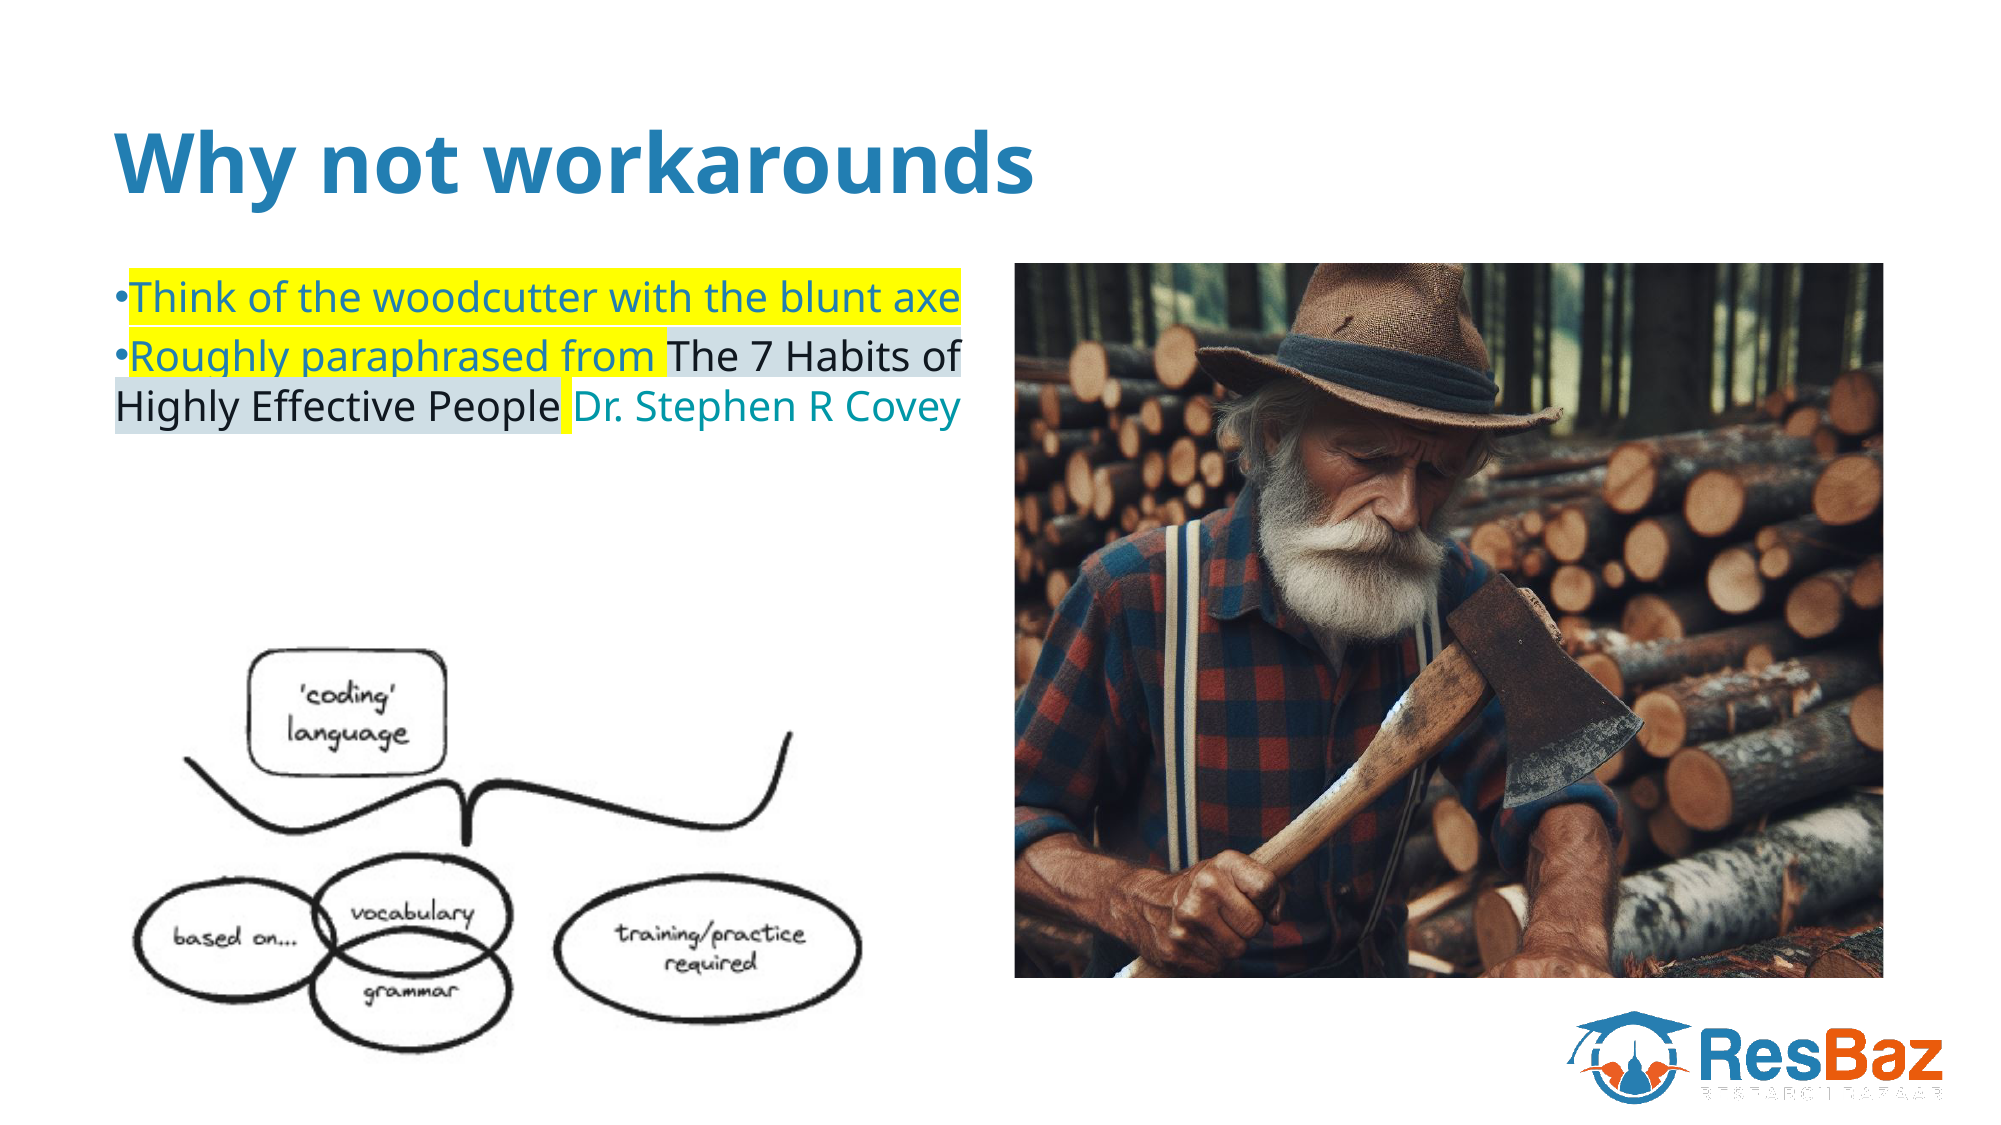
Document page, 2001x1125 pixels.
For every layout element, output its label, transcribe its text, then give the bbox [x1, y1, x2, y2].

picture [1566, 993, 1957, 1125]
title Why not workarounds [114, 87, 1884, 233]
picture [1014, 263, 1884, 978]
list Think of the woodcutter with the blunt axe Roughly paraphrased from The 7 Habits of Highly Effective People Dr. Stephen R Covey [114, 263, 984, 978]
picture [114, 596, 874, 1069]
